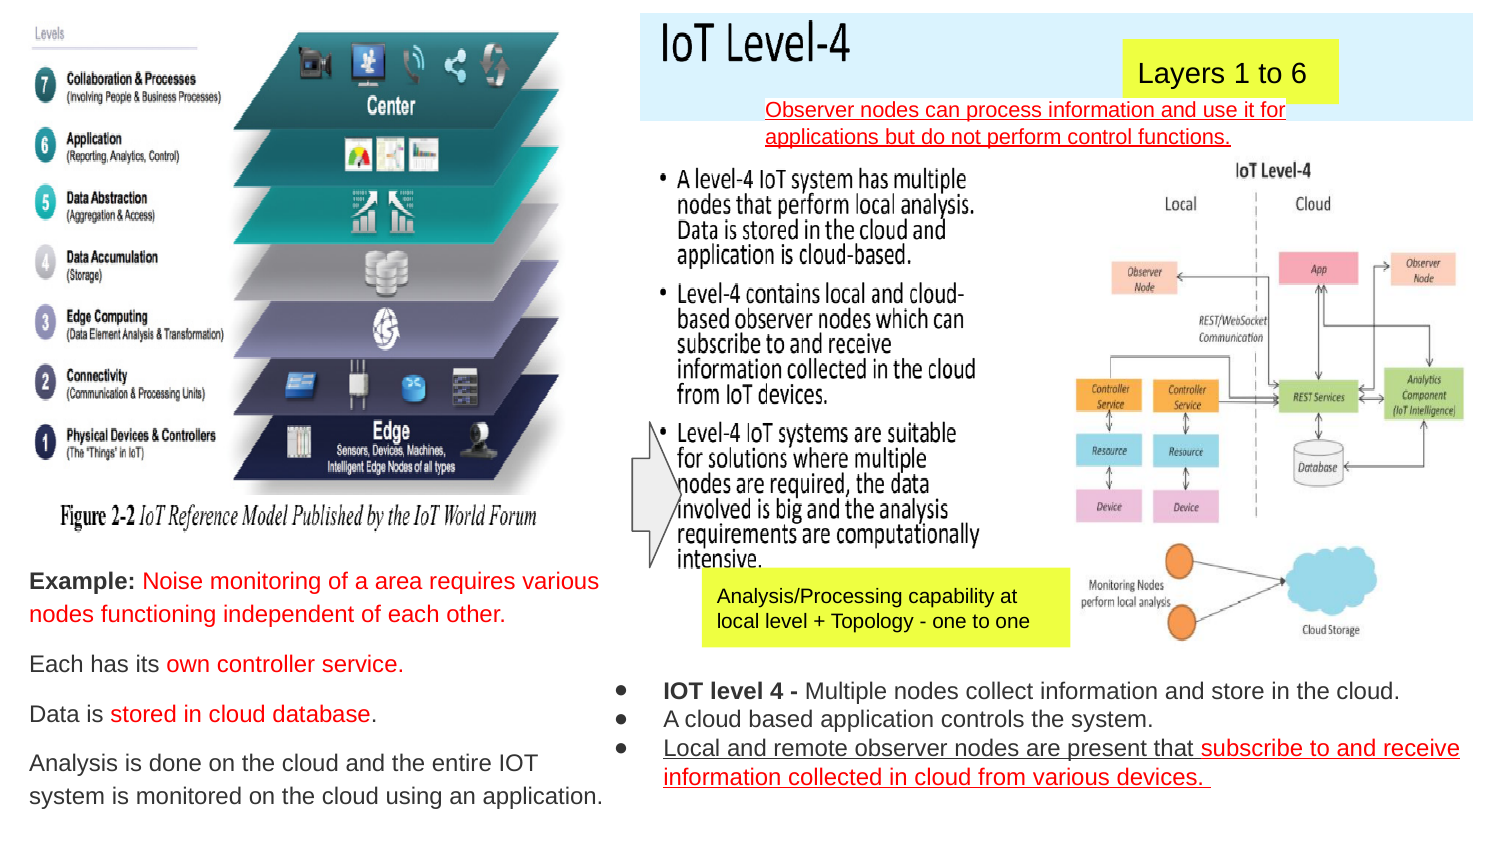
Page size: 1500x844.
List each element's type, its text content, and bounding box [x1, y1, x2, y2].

text_box IOT level 4 - Multiple nodes collect information and store in the cloud. A cloud based application controls the system. Local and remote observer nodes are present that subscribe to and receive information collected in cloud from various devices. [633, 660, 1493, 806]
text_box Example: Noise monitoring of a area requires various nodes functioning independent of each other. Each has its own controller service. Data is stored in cloud database. Analysis is done on the cloud and the entire IOT system is monitored on the cloud using an application. [14, 546, 633, 825]
picture [640, 13, 1473, 650]
picture [17, 0, 574, 534]
